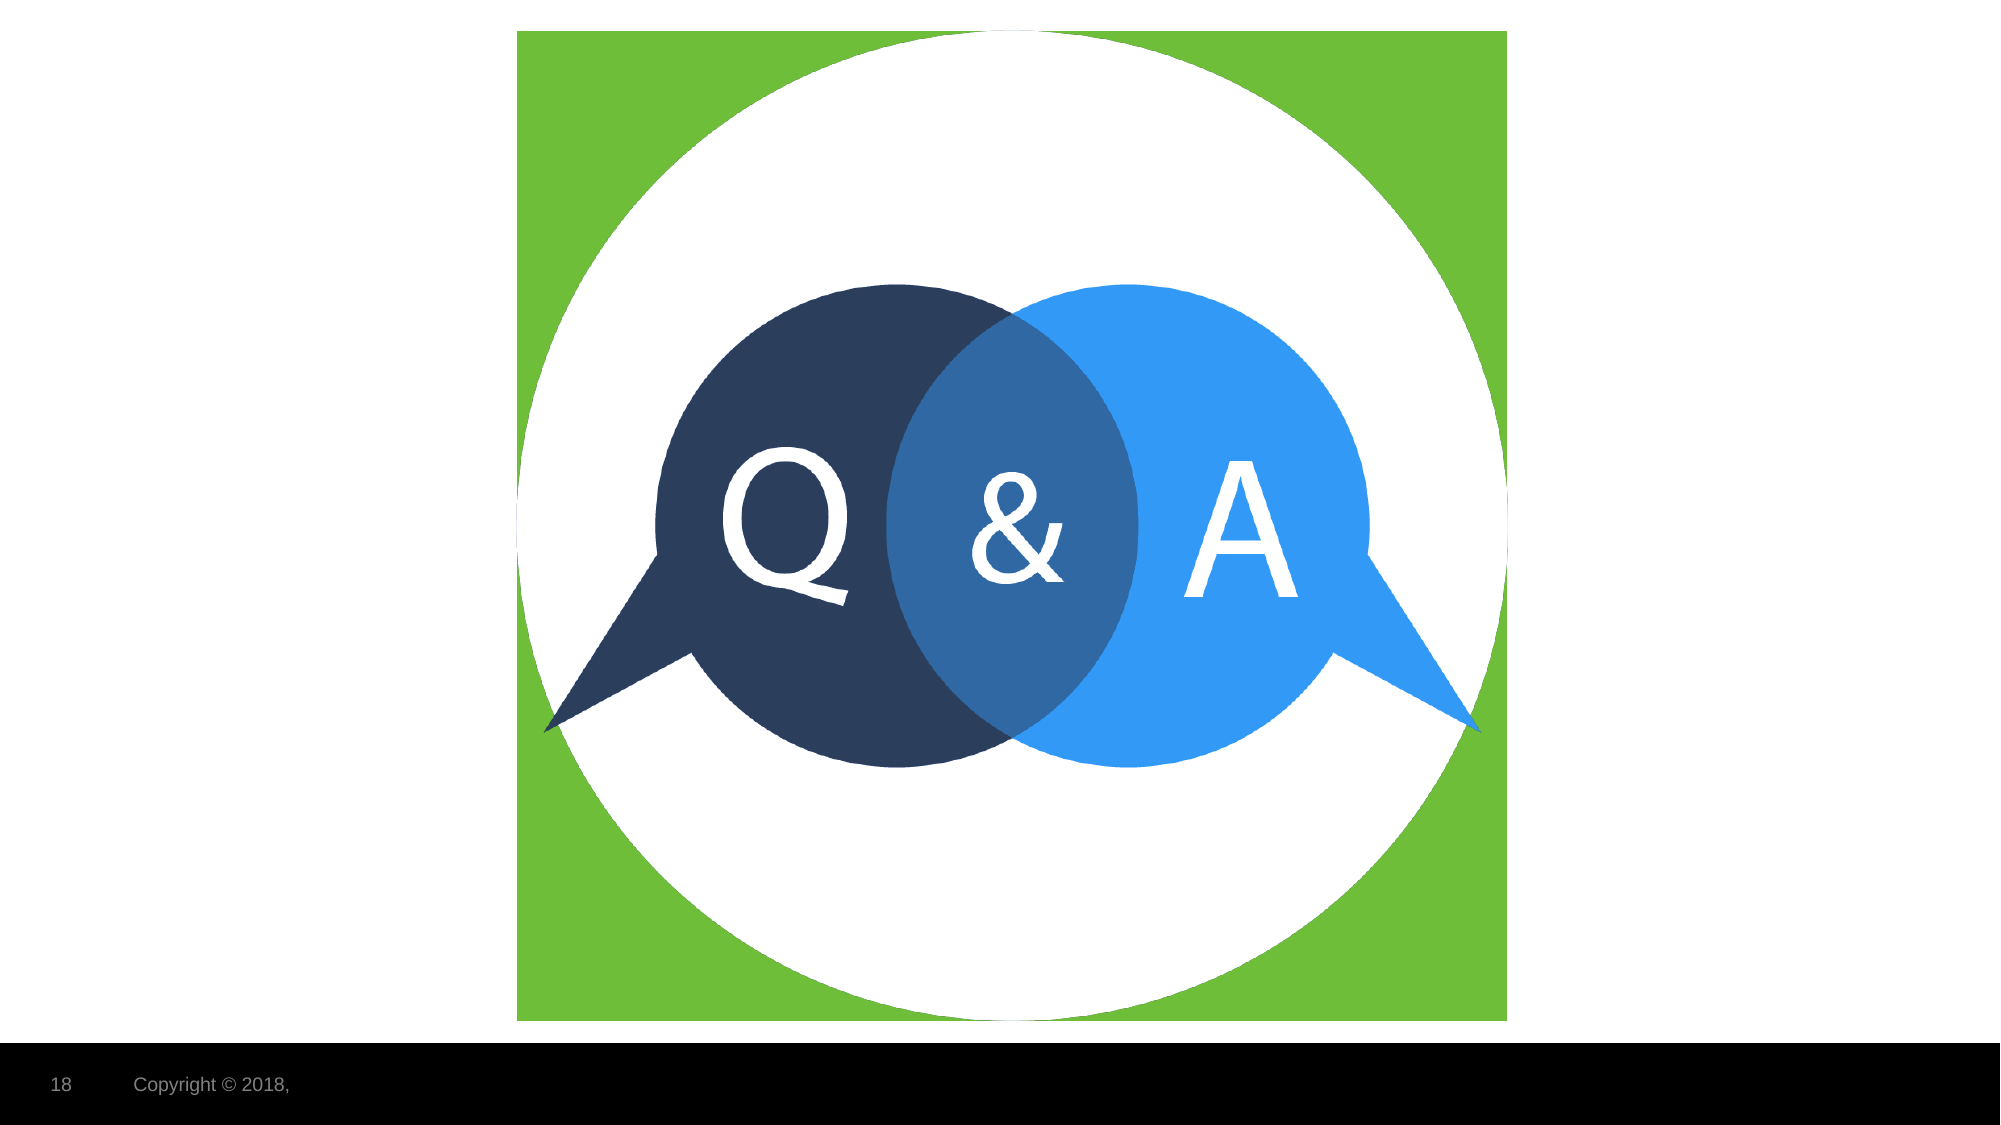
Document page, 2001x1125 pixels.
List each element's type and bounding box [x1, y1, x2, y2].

picture [516, 30, 1508, 1021]
